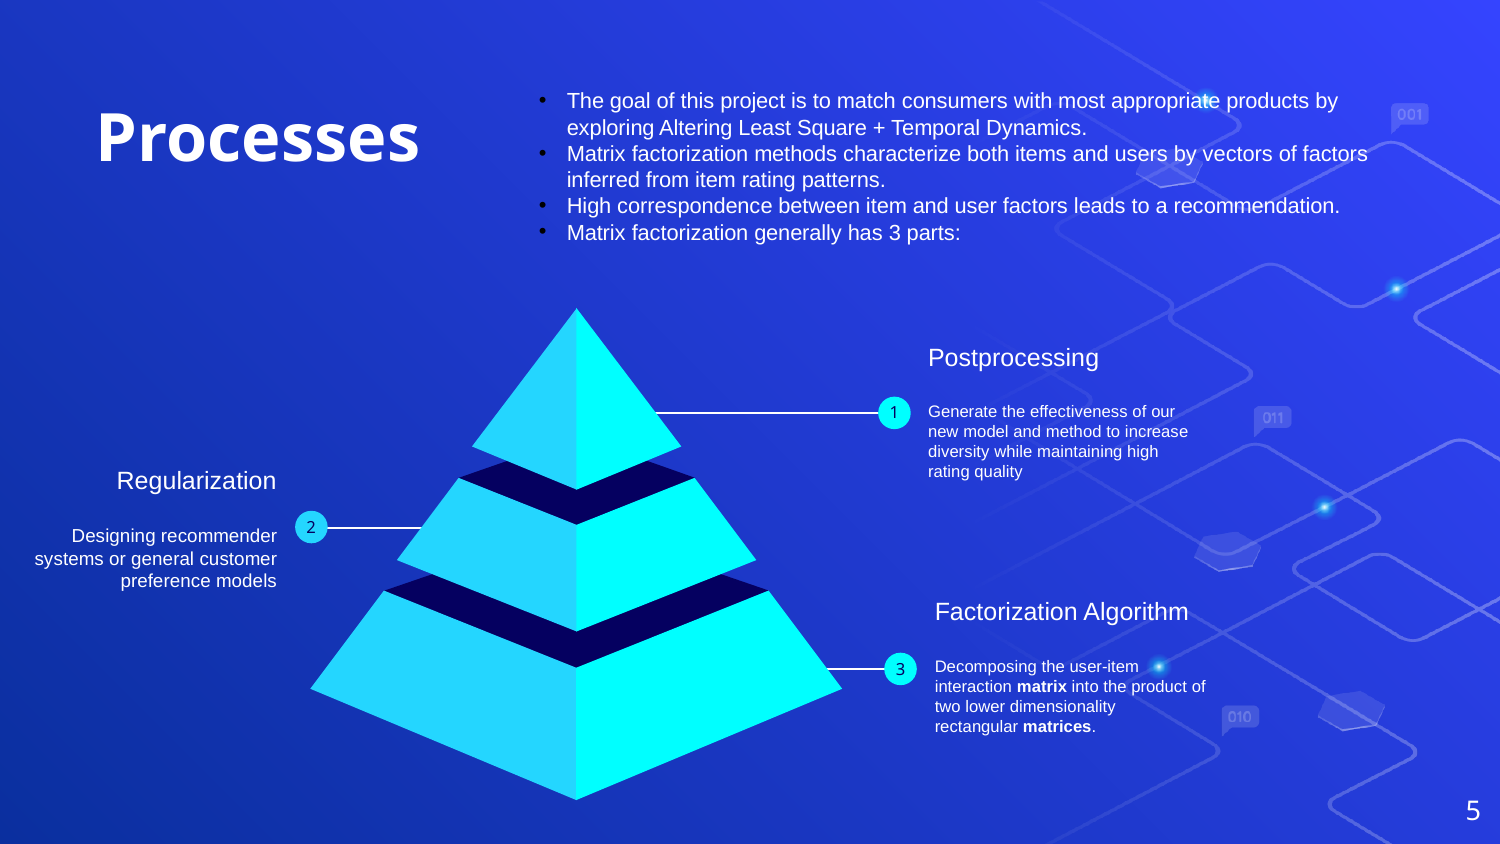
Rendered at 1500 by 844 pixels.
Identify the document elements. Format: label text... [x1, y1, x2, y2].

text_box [847, 551, 1227, 780]
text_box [0, 414, 304, 642]
text_box The goal of this project is to match consumers with most appropriate products by exploring Altering Least Square + Temporal Dynamics. Matrix factorization methods characterize both items and users by vectors of factors inferred from item rating patterns. High correspondence between item and user factors leads to a recommendation. Matrix factorization generally has 3 parts: [507, 79, 1437, 277]
slide_number 5 [1391, 779, 1482, 844]
picture [0, 0, 1500, 844]
title Processes [95, 33, 1082, 175]
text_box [310, 307, 843, 801]
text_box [628, 297, 1220, 525]
